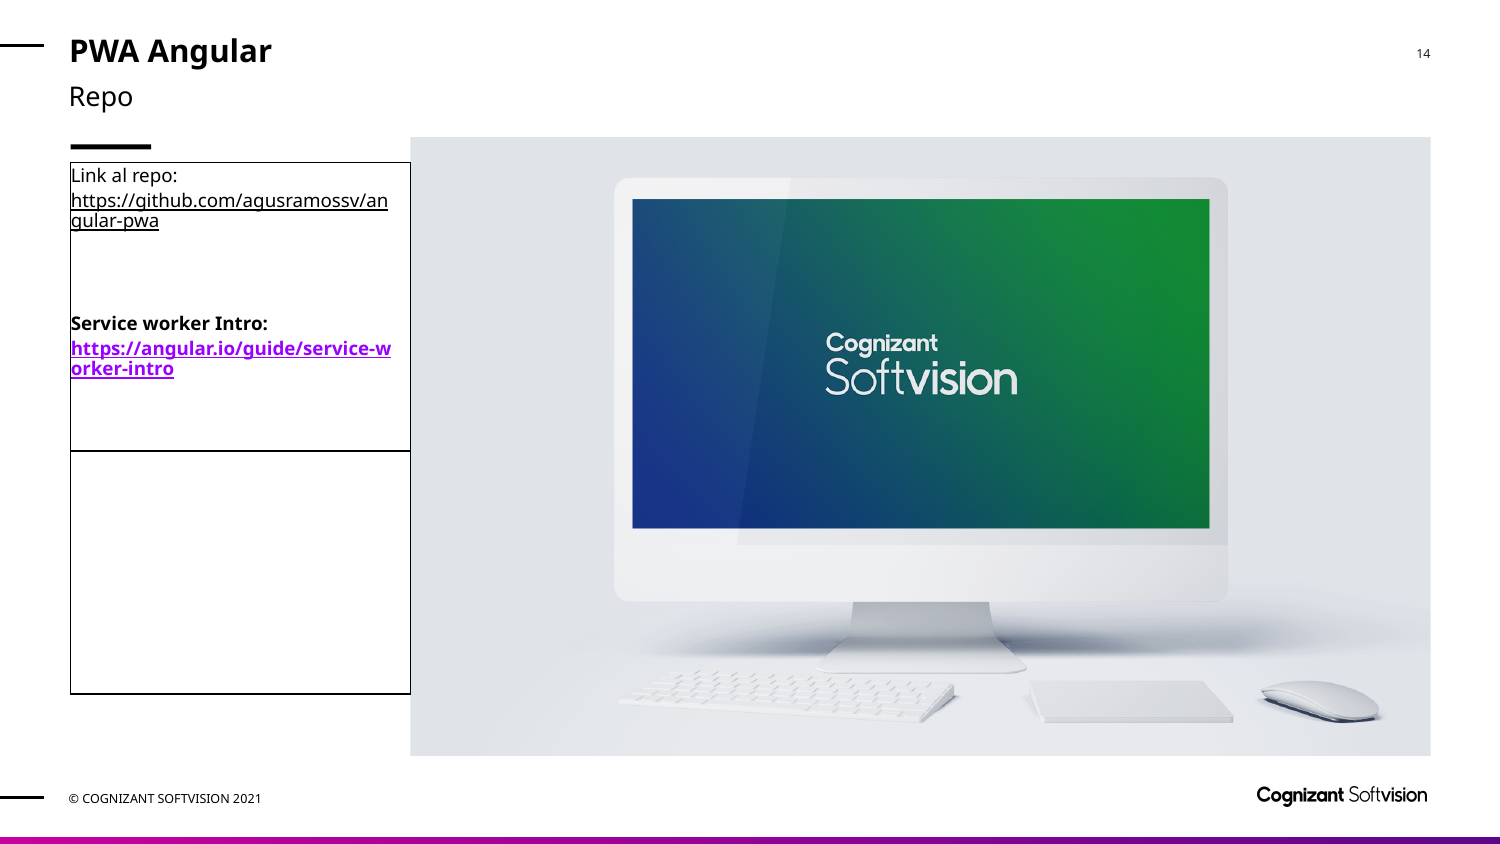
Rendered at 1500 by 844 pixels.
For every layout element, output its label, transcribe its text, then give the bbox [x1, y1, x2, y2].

picture [1257, 786, 1427, 807]
title PWA Angular [69, 28, 1272, 73]
subtitle Repo [68, 81, 1432, 109]
text_box [70, 144, 152, 150]
table_header Link al repo: https://github.com/agusramossv/angular-pwa Service worker Intro: https://angular.io/guide/service-worker-intro [71, 163, 404, 450]
table_cell [71, 452, 404, 693]
picture [410, 137, 1431, 756]
